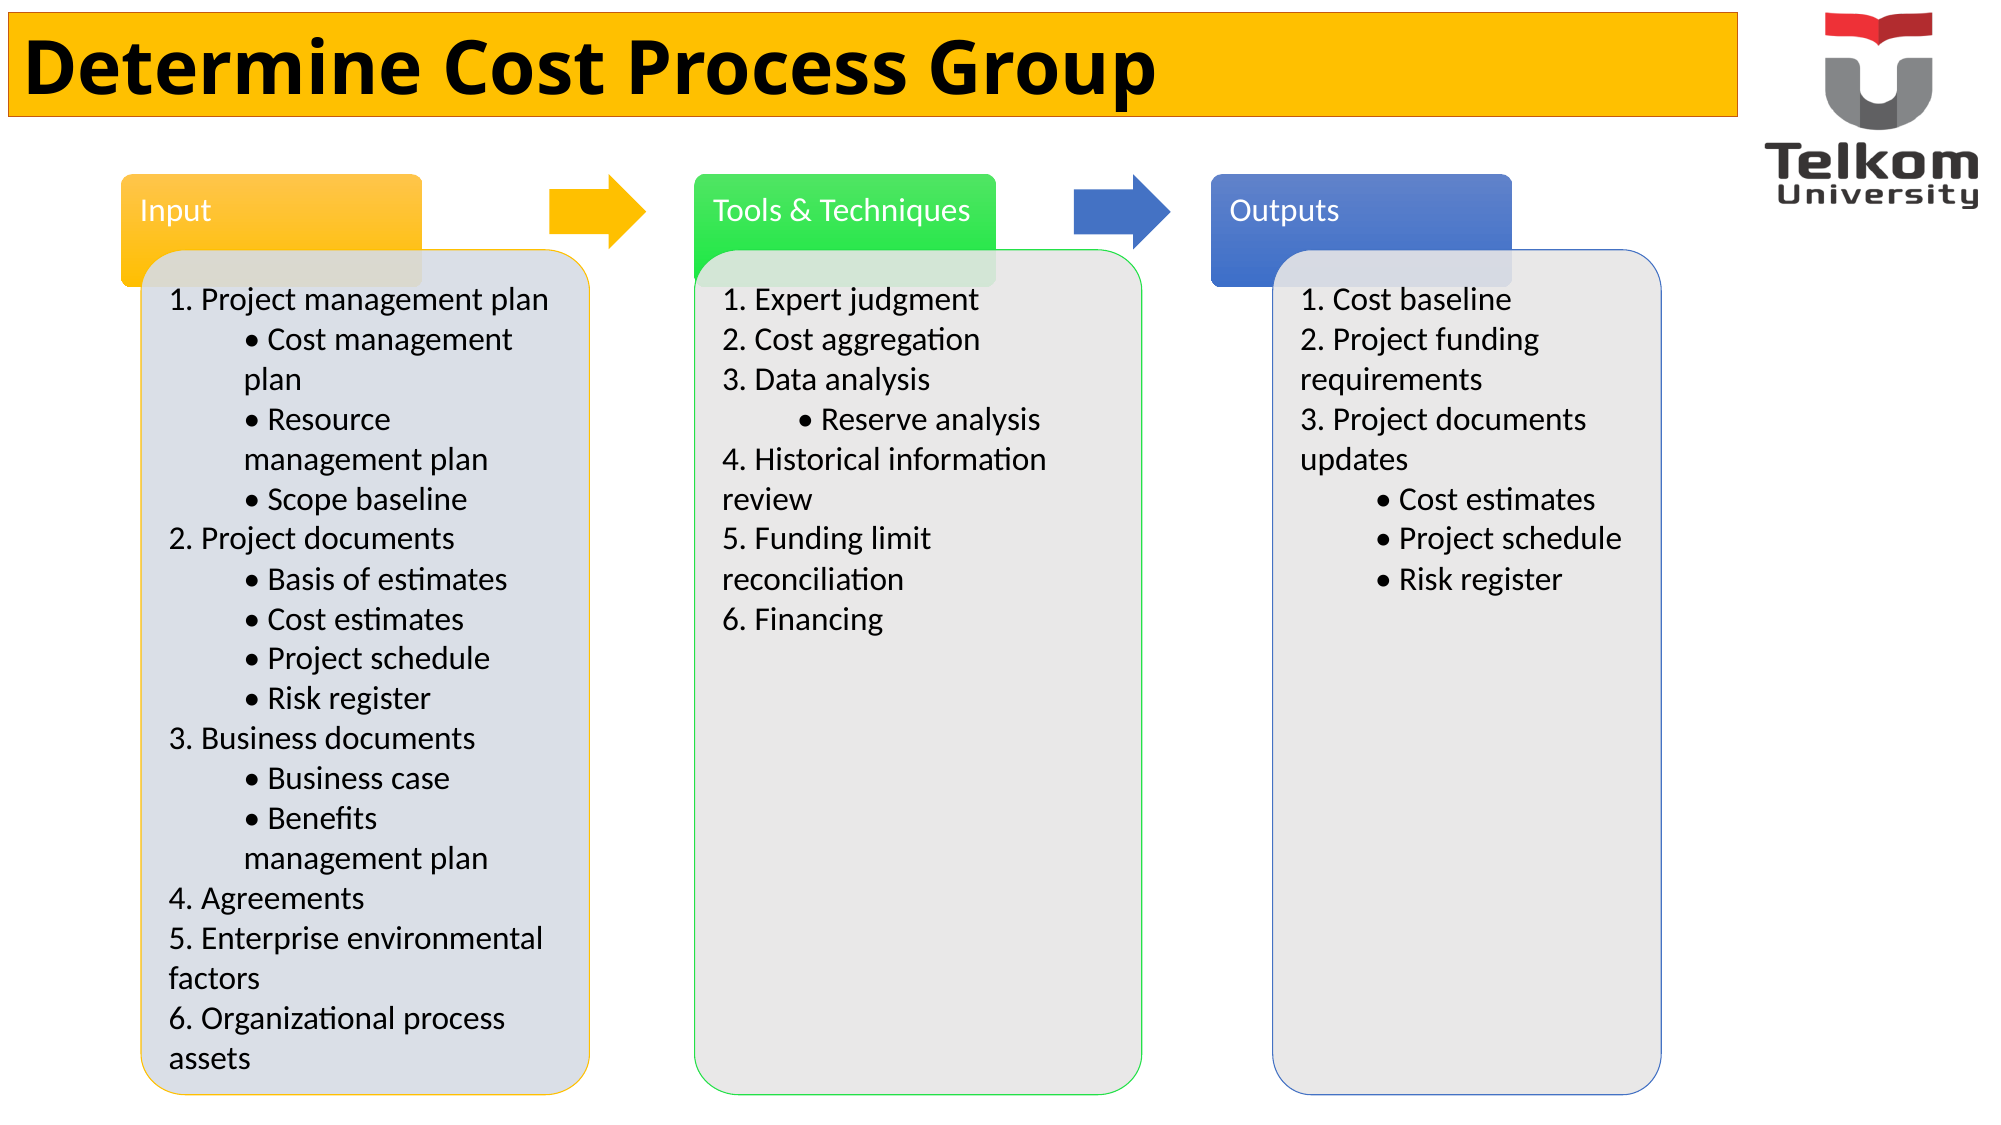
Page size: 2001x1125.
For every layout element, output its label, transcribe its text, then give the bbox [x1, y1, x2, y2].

text_box 1. Cost baseline 2. Project funding requirements 3. Project documents updates • Cost estimates • Project schedule • Risk register [1272, 249, 1662, 1096]
text_box Outputs [1210, 174, 1513, 288]
text_box 1. Project management plan • Cost management plan • Resource management plan • Scope baseline 2. Project documents • Basis of estimates • Cost estimates • Project schedule • Risk register 3. Business documents • Business case • Benefits management plan 4. Agreements 5. Enterprise environmental factors 6. Organizational process assets [140, 249, 590, 1096]
picture [1764, 12, 1978, 209]
text_box 1. Expert judgment 2. Cost aggregation 3. Data analysis • Reserve analysis 4. Historical information review 5. Funding limit reconciliation 6. Financing [694, 249, 1143, 1096]
text_box Tools & Techniques [694, 173, 997, 279]
text_box [549, 174, 647, 250]
text_box Determine Cost Process Group [8, 12, 1738, 117]
text_box [1073, 174, 1171, 250]
text_box Input [121, 174, 423, 288]
